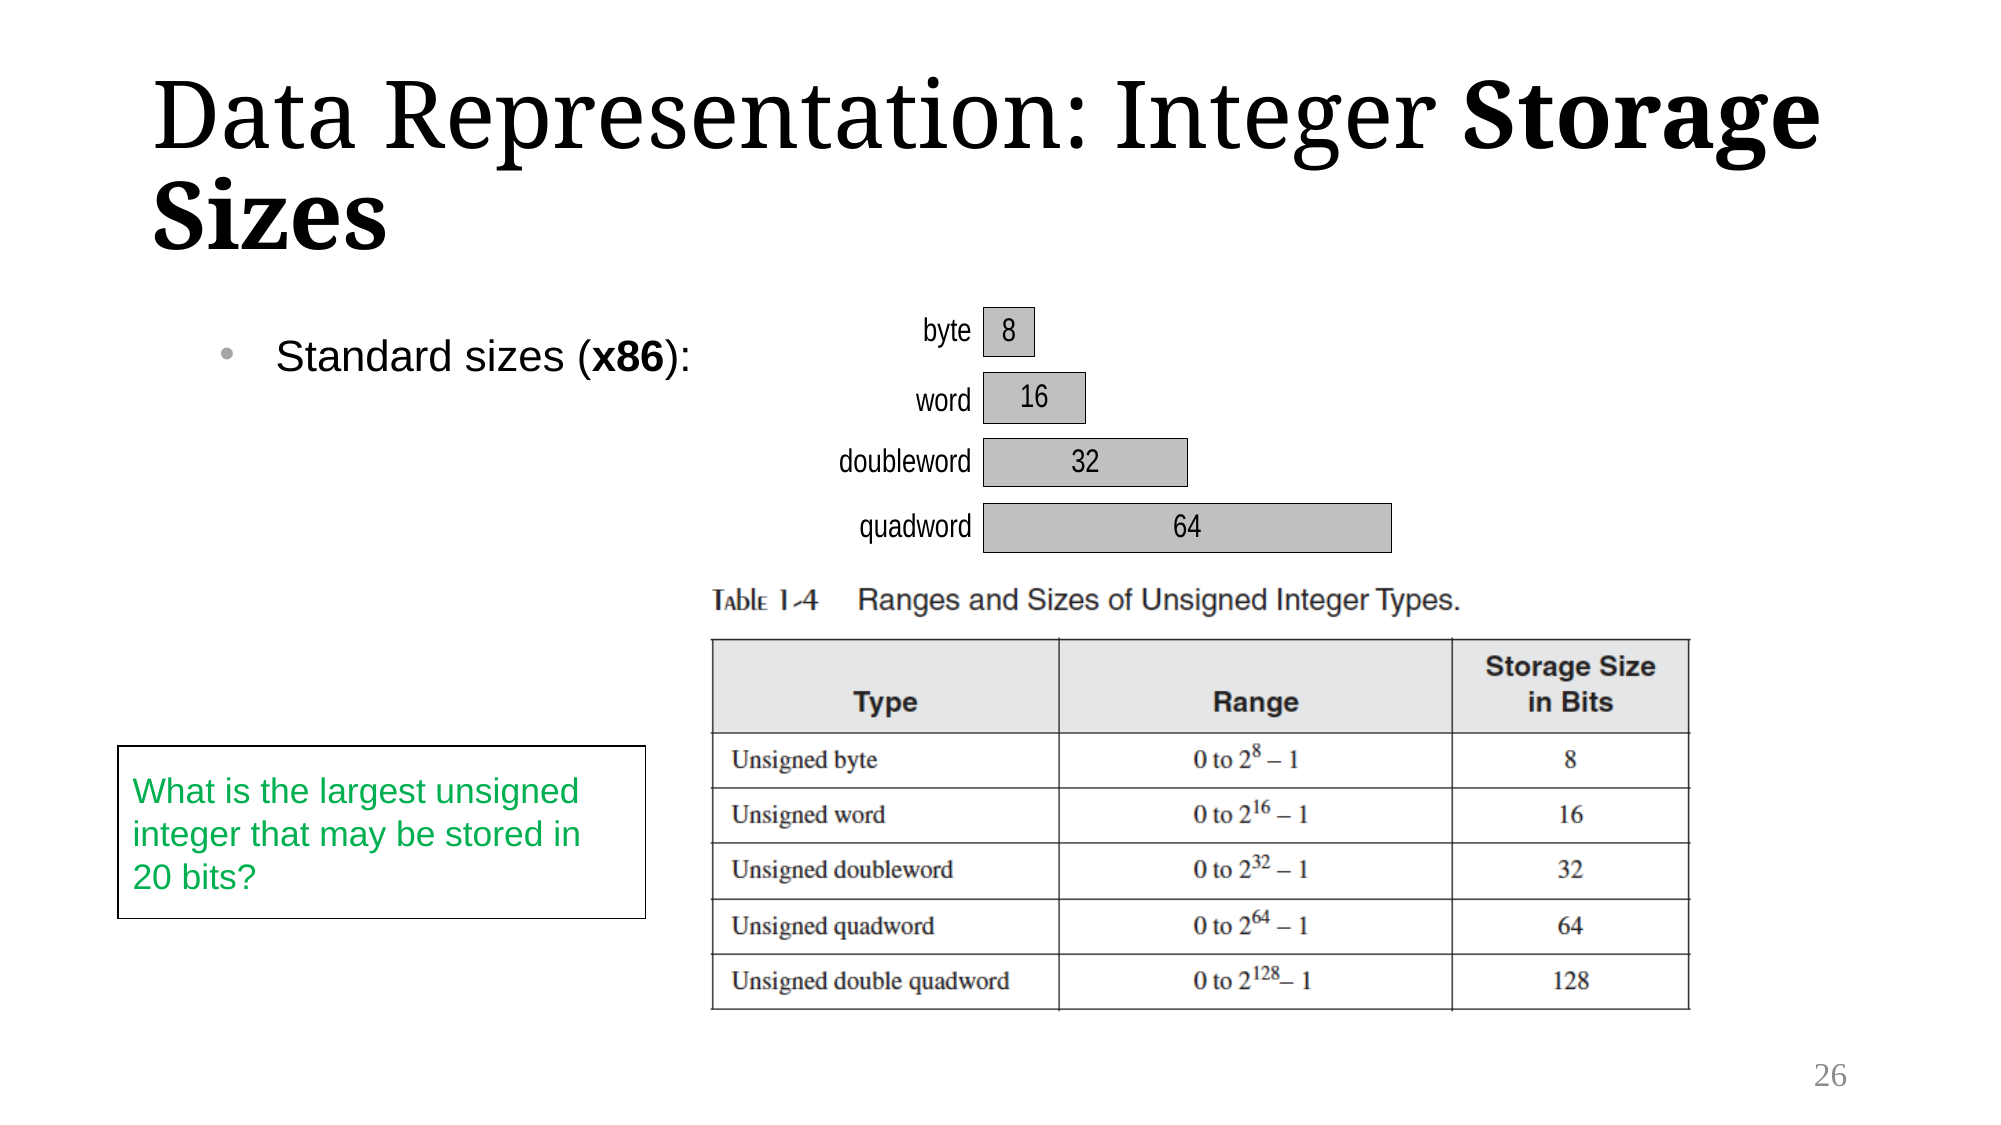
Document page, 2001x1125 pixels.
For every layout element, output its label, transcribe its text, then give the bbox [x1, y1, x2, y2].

title Data Representation: Integer Storage Sizes [137, 59, 1863, 278]
slide_number 26 [1412, 1042, 1863, 1103]
text_box Standard sizes (x86): [204, 305, 725, 403]
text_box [742, 301, 1396, 557]
text_box What is the largest unsigned integer that may be stored in 20 bits? [117, 746, 646, 919]
picture [704, 580, 1717, 1032]
